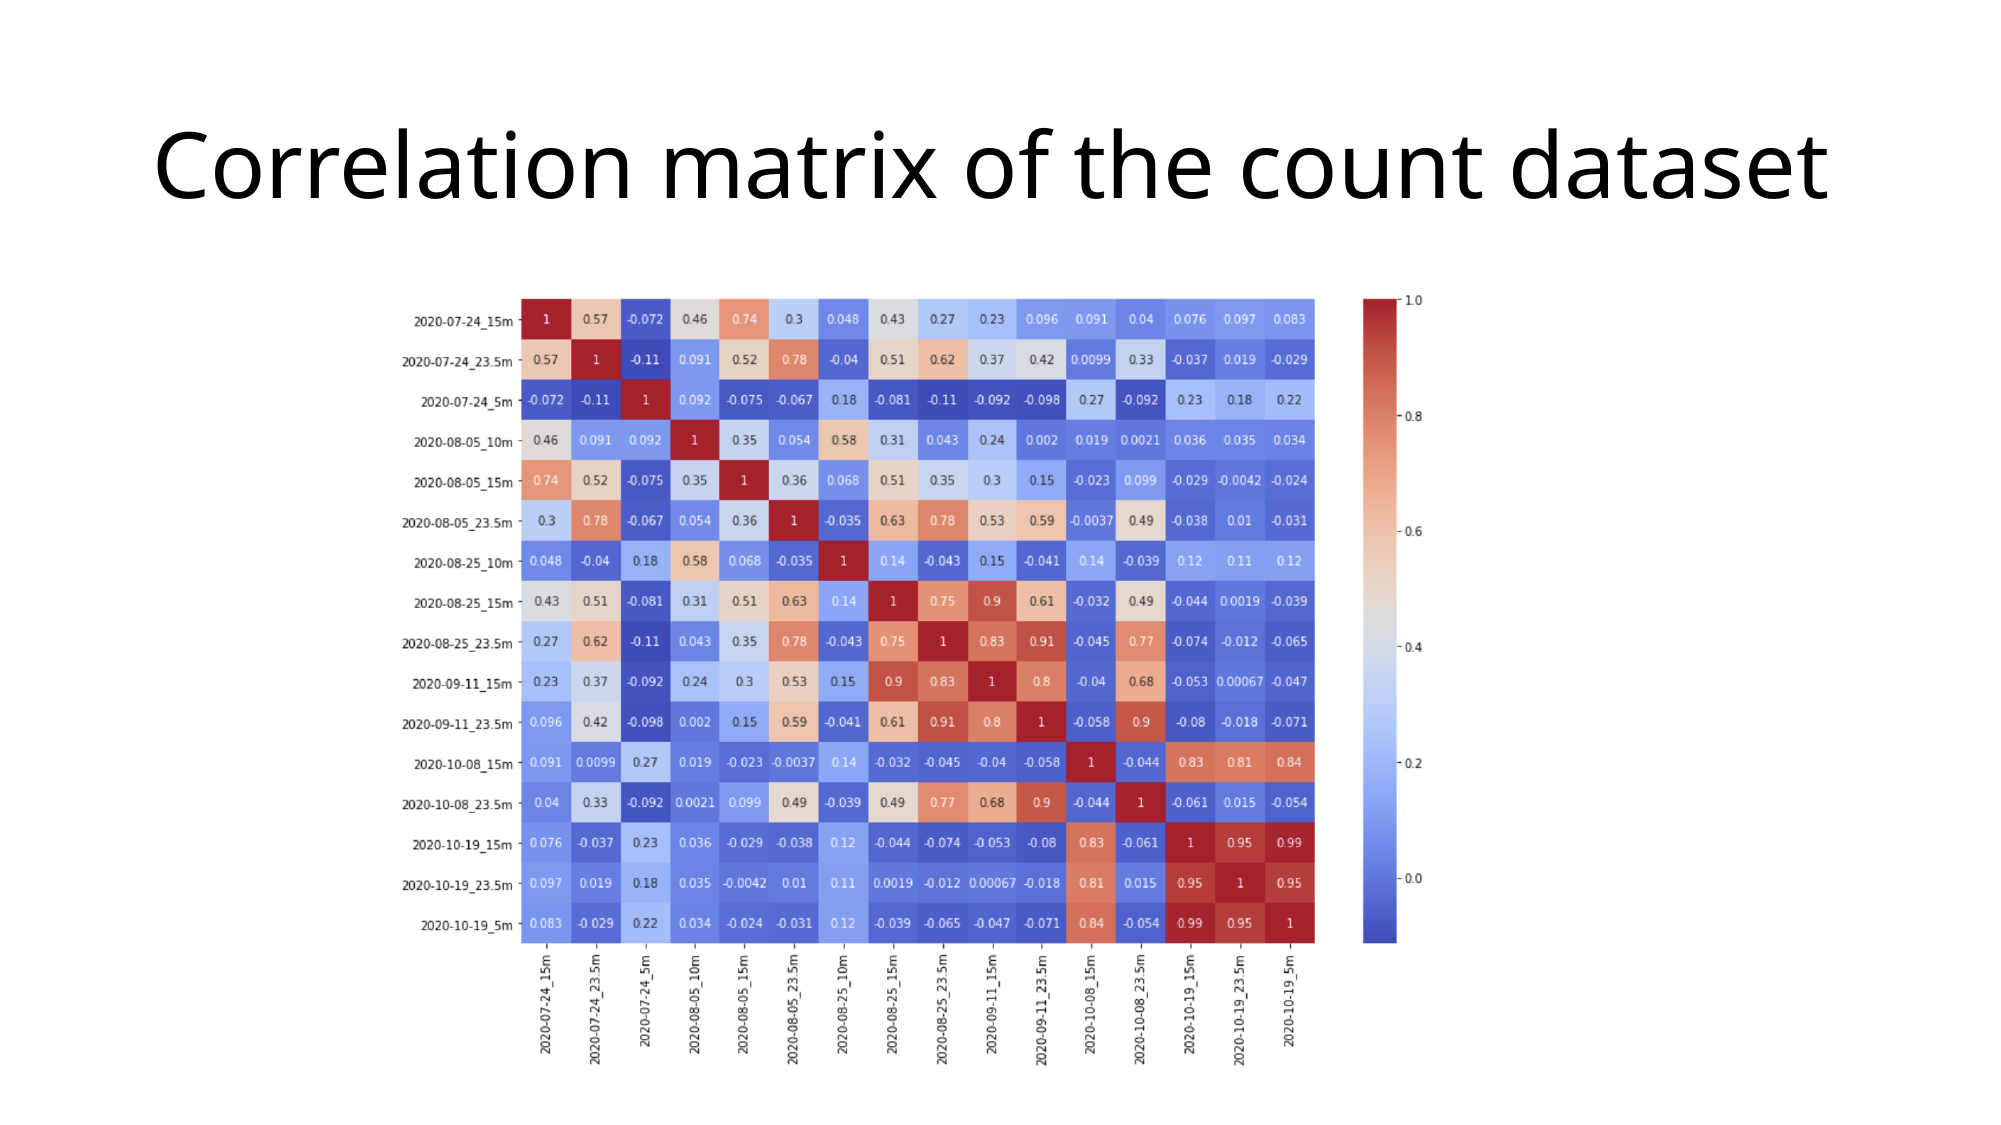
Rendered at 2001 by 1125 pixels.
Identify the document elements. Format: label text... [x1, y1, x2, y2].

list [344, 277, 1489, 1081]
title Correlation matrix of the count dataset [137, 59, 1863, 278]
